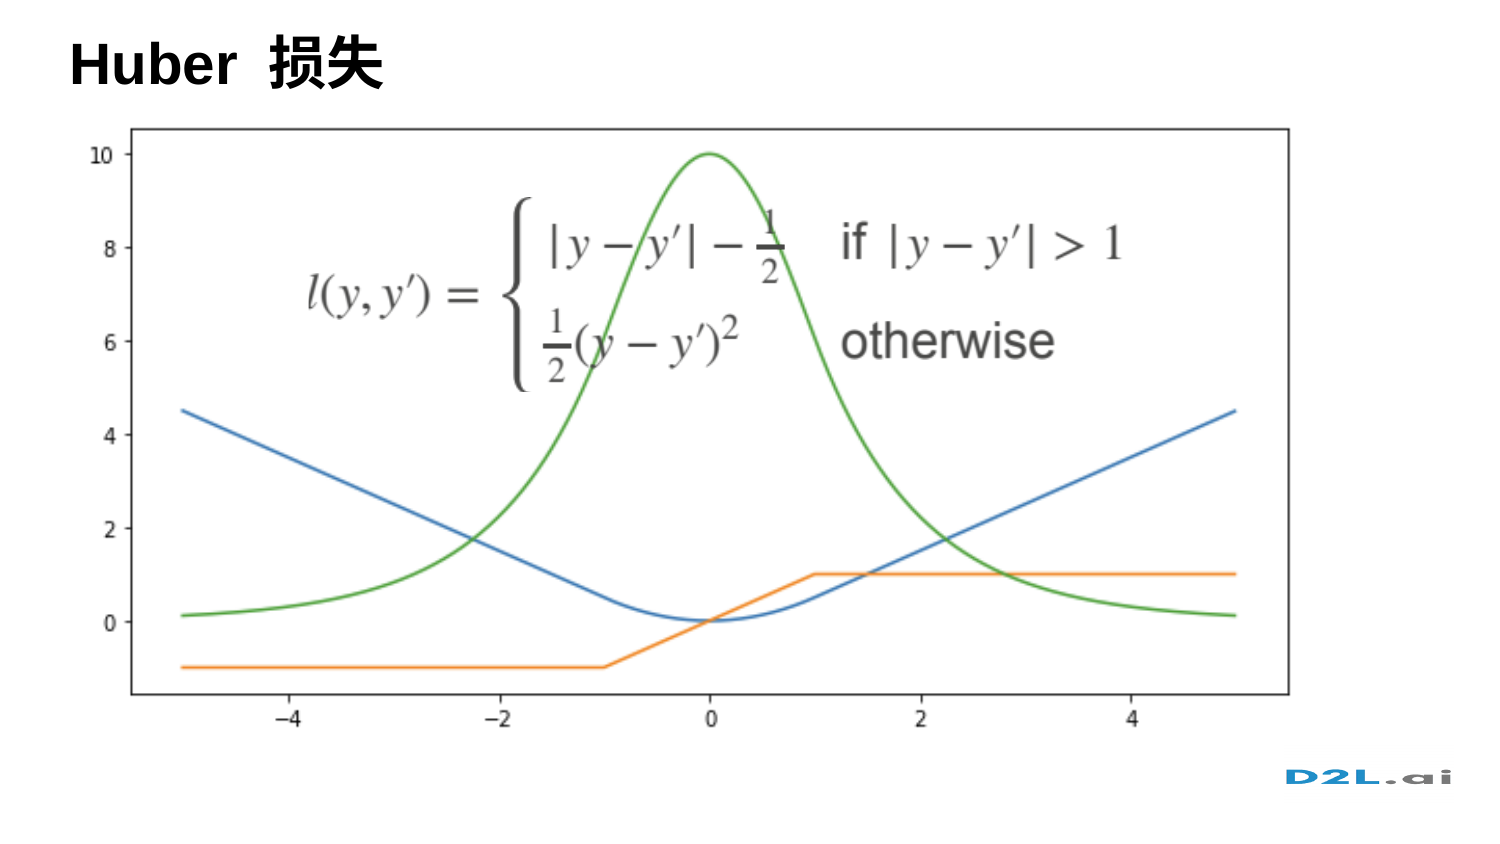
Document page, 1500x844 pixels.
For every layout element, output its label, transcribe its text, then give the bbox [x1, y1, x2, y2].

picture [74, 108, 1309, 744]
picture [1284, 745, 1454, 806]
text_box Huber 损失 [55, 18, 1402, 109]
